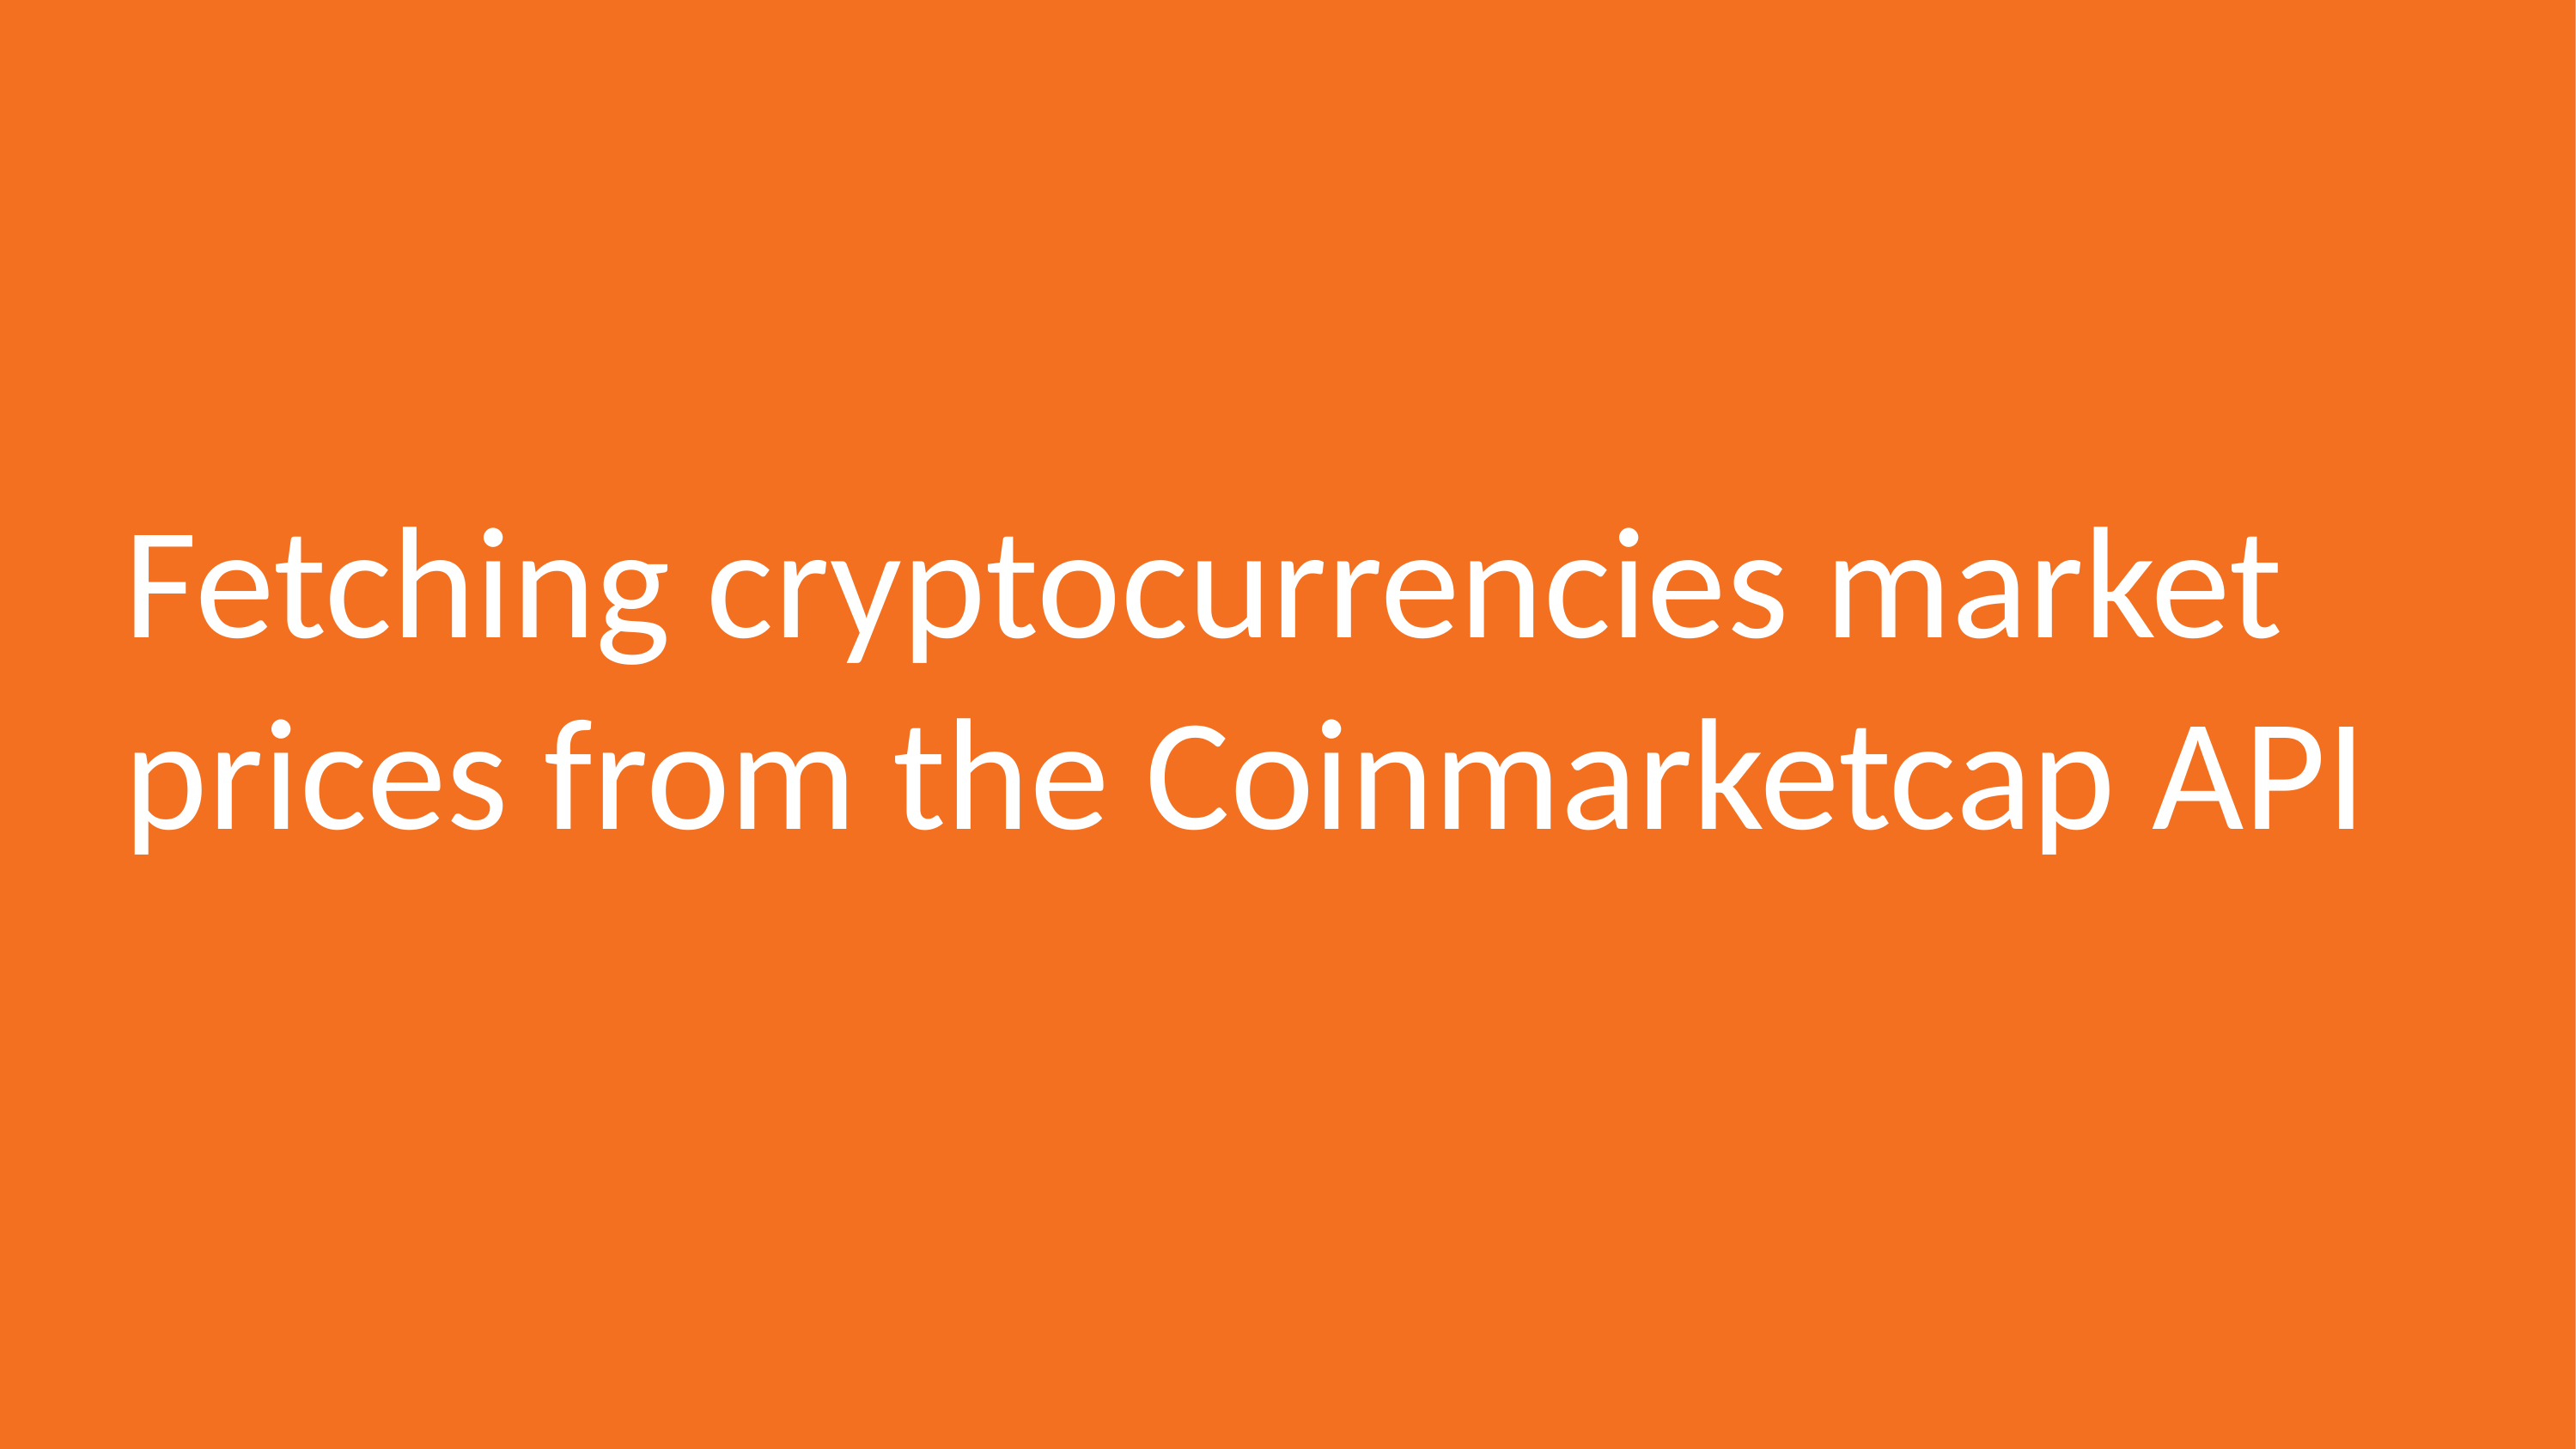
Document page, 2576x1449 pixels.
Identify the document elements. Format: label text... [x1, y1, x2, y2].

title Fetching cryptocurrencies market prices from the Coinmarketcap API [98, 588, 2481, 887]
